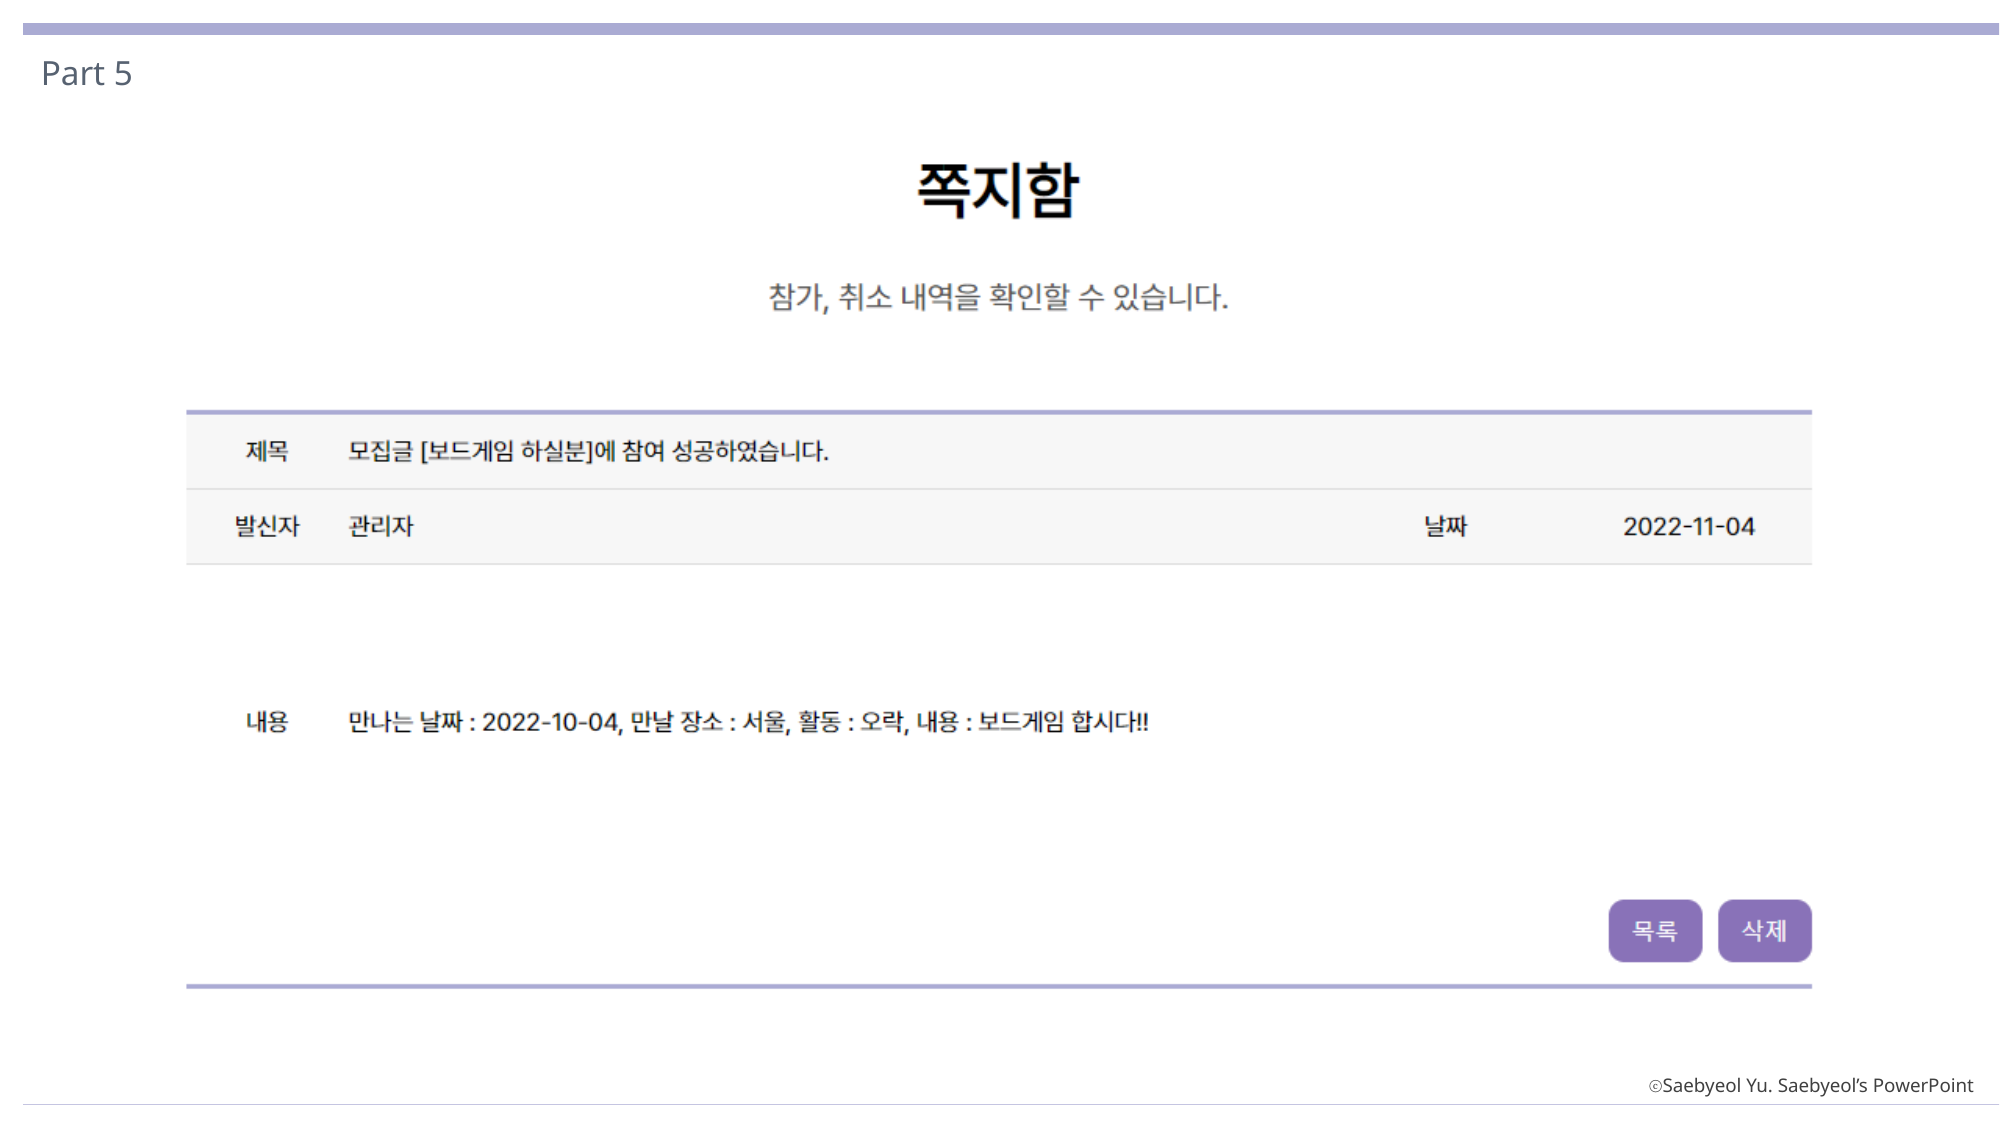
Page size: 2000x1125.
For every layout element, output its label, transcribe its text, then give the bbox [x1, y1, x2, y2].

picture [156, 88, 1843, 1037]
text_box ⓒSaebyeol Yu. Saebyeol’s PowerPoint [1633, 1065, 1989, 1103]
text_box Part 5 [25, 44, 149, 100]
